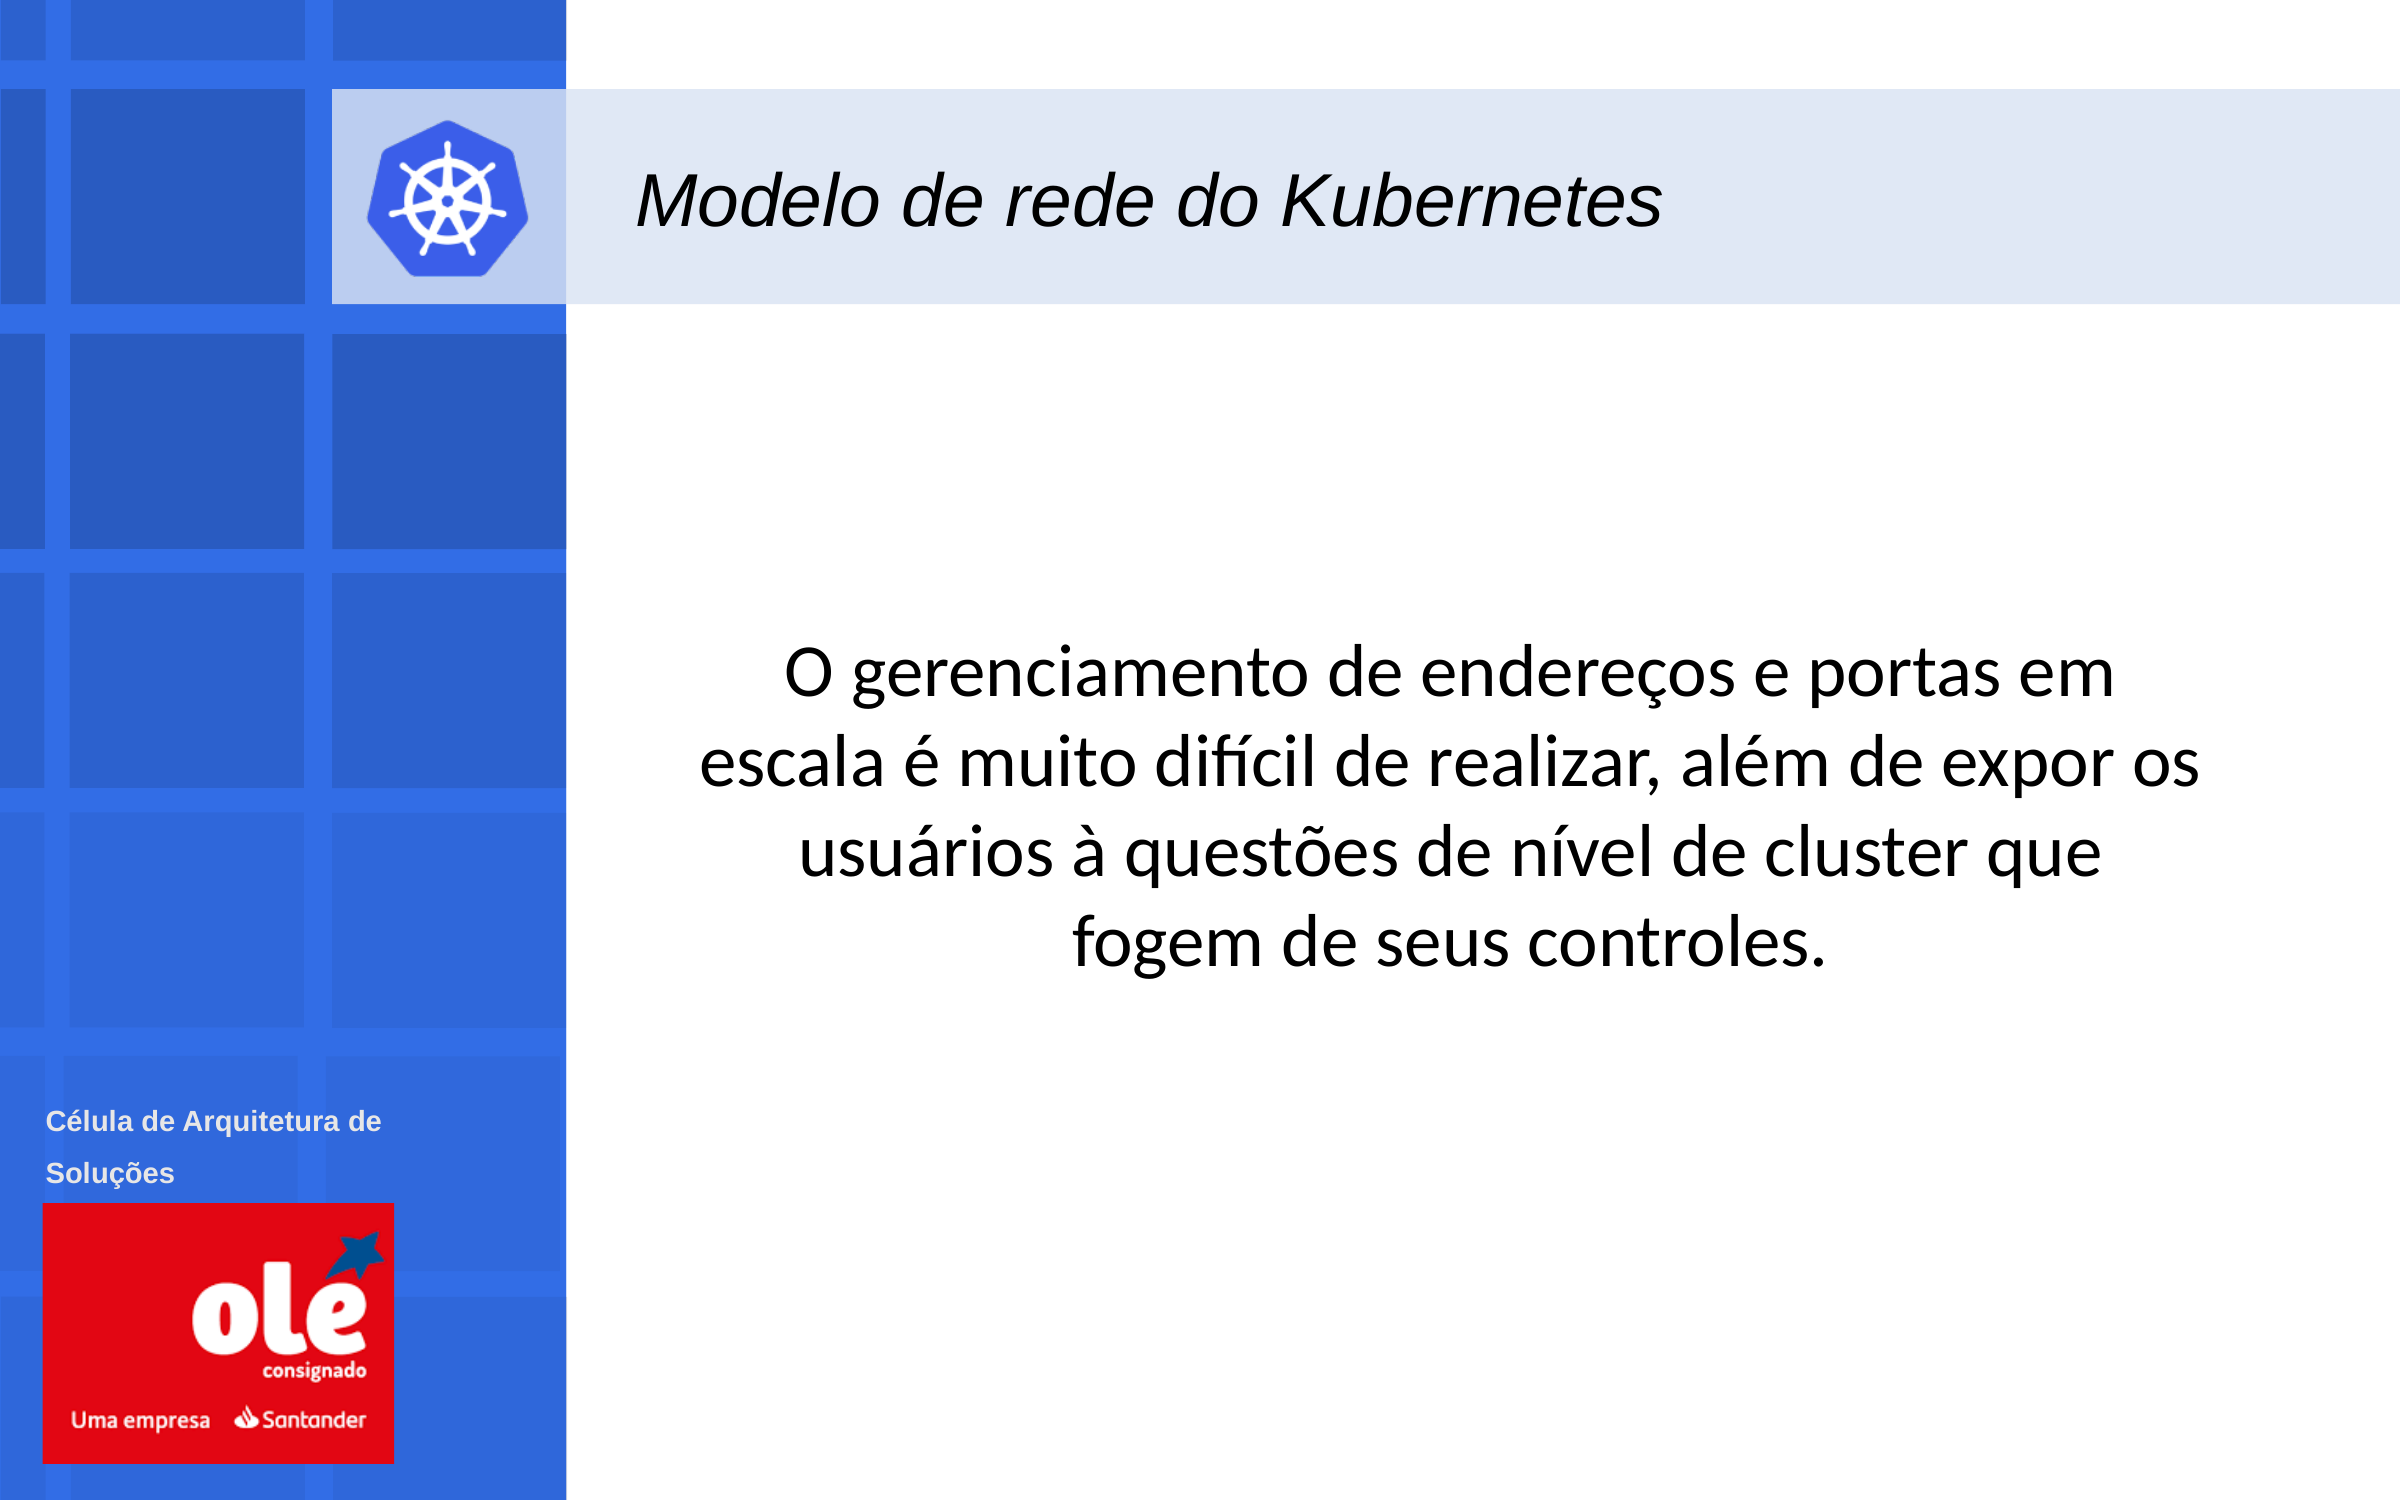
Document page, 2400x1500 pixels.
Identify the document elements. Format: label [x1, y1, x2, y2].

text_box [0, 333, 568, 1500]
text_box [0, 0, 2400, 1500]
